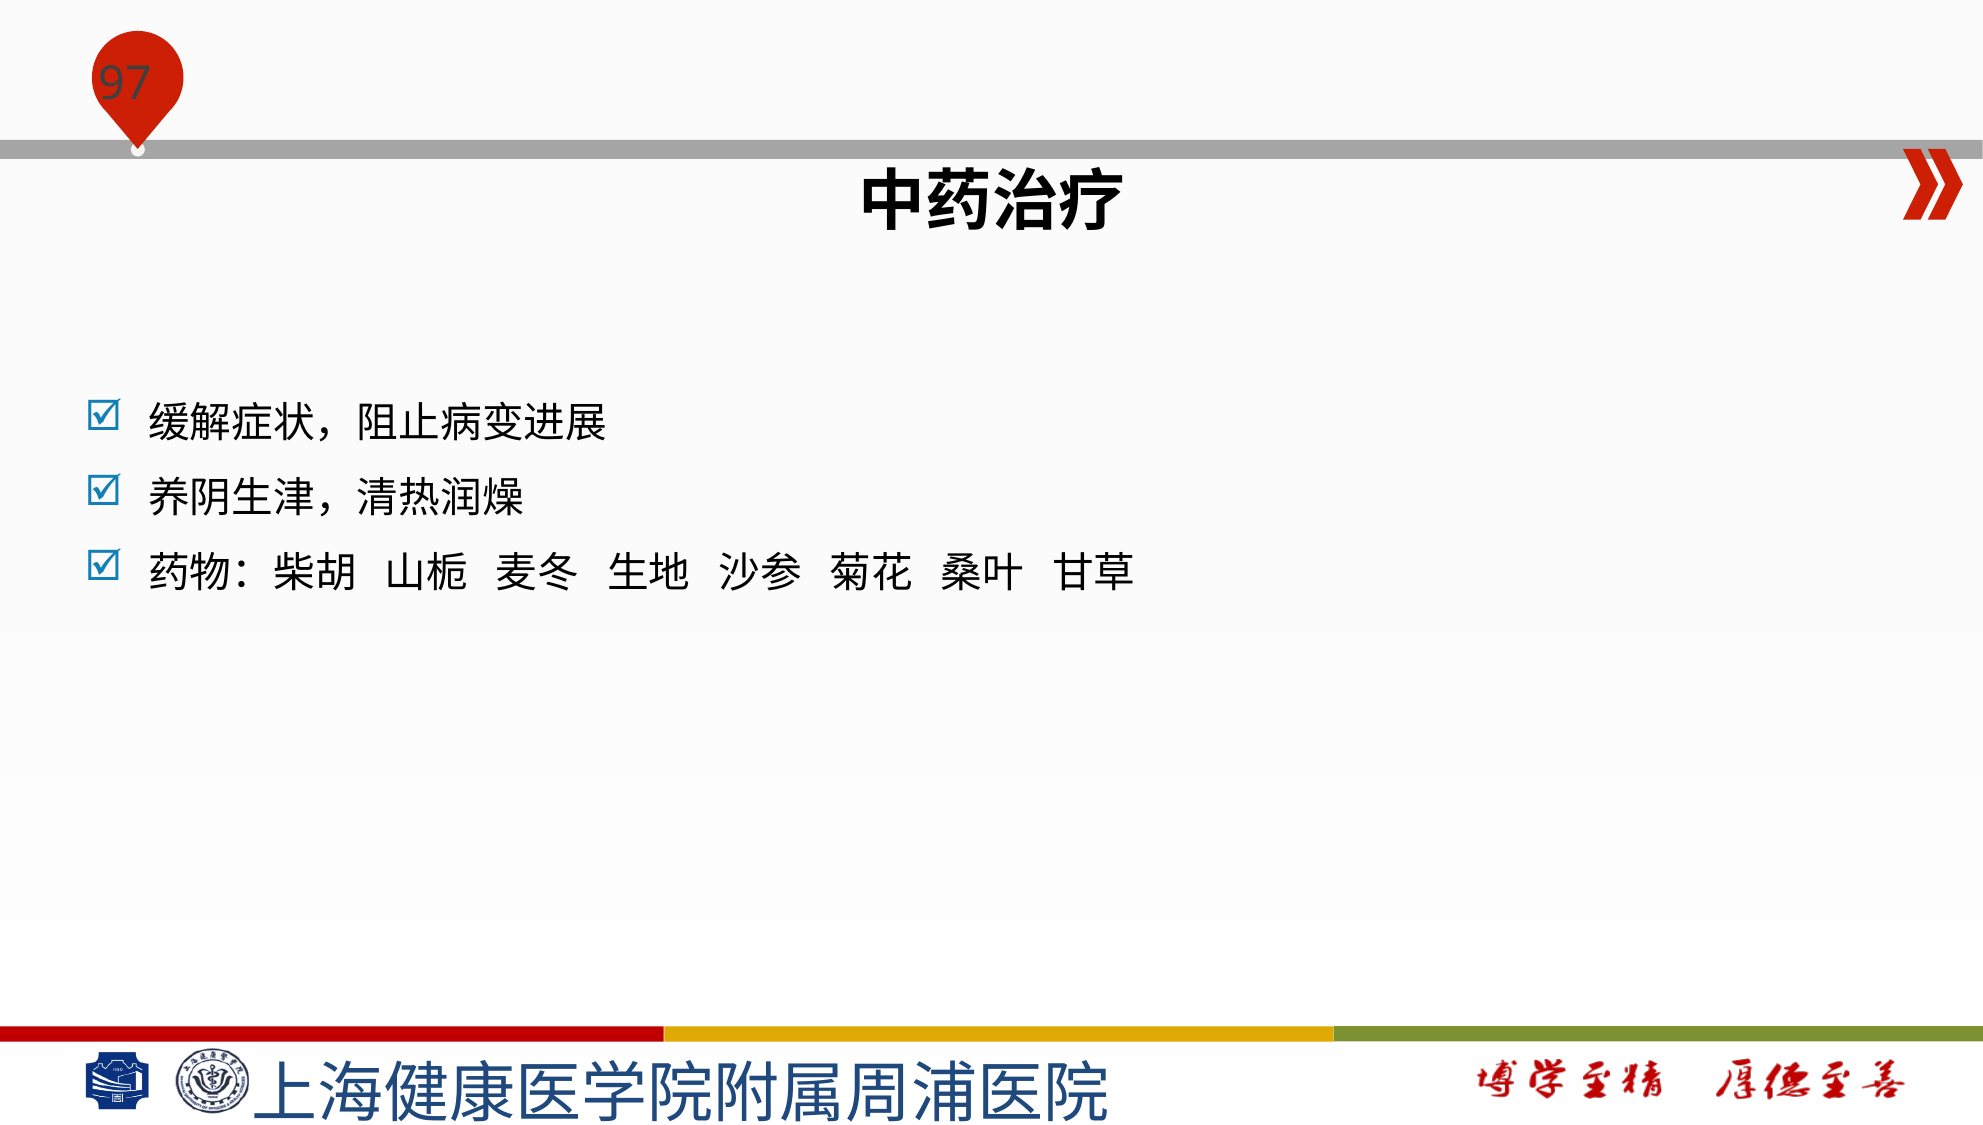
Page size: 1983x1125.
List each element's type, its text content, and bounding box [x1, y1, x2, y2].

picture [1445, 1043, 1939, 1124]
text_box [46, 7, 650, 80]
picture [70, 1042, 258, 1121]
text_box 中药治疗 [843, 150, 1141, 246]
text_box 缓解症状，阻止病变进展 养阴生津，清热润燥 药物：柴胡 山栀 麦冬 生地 沙参 菊花 桑叶 甘草 [70, 363, 1783, 603]
